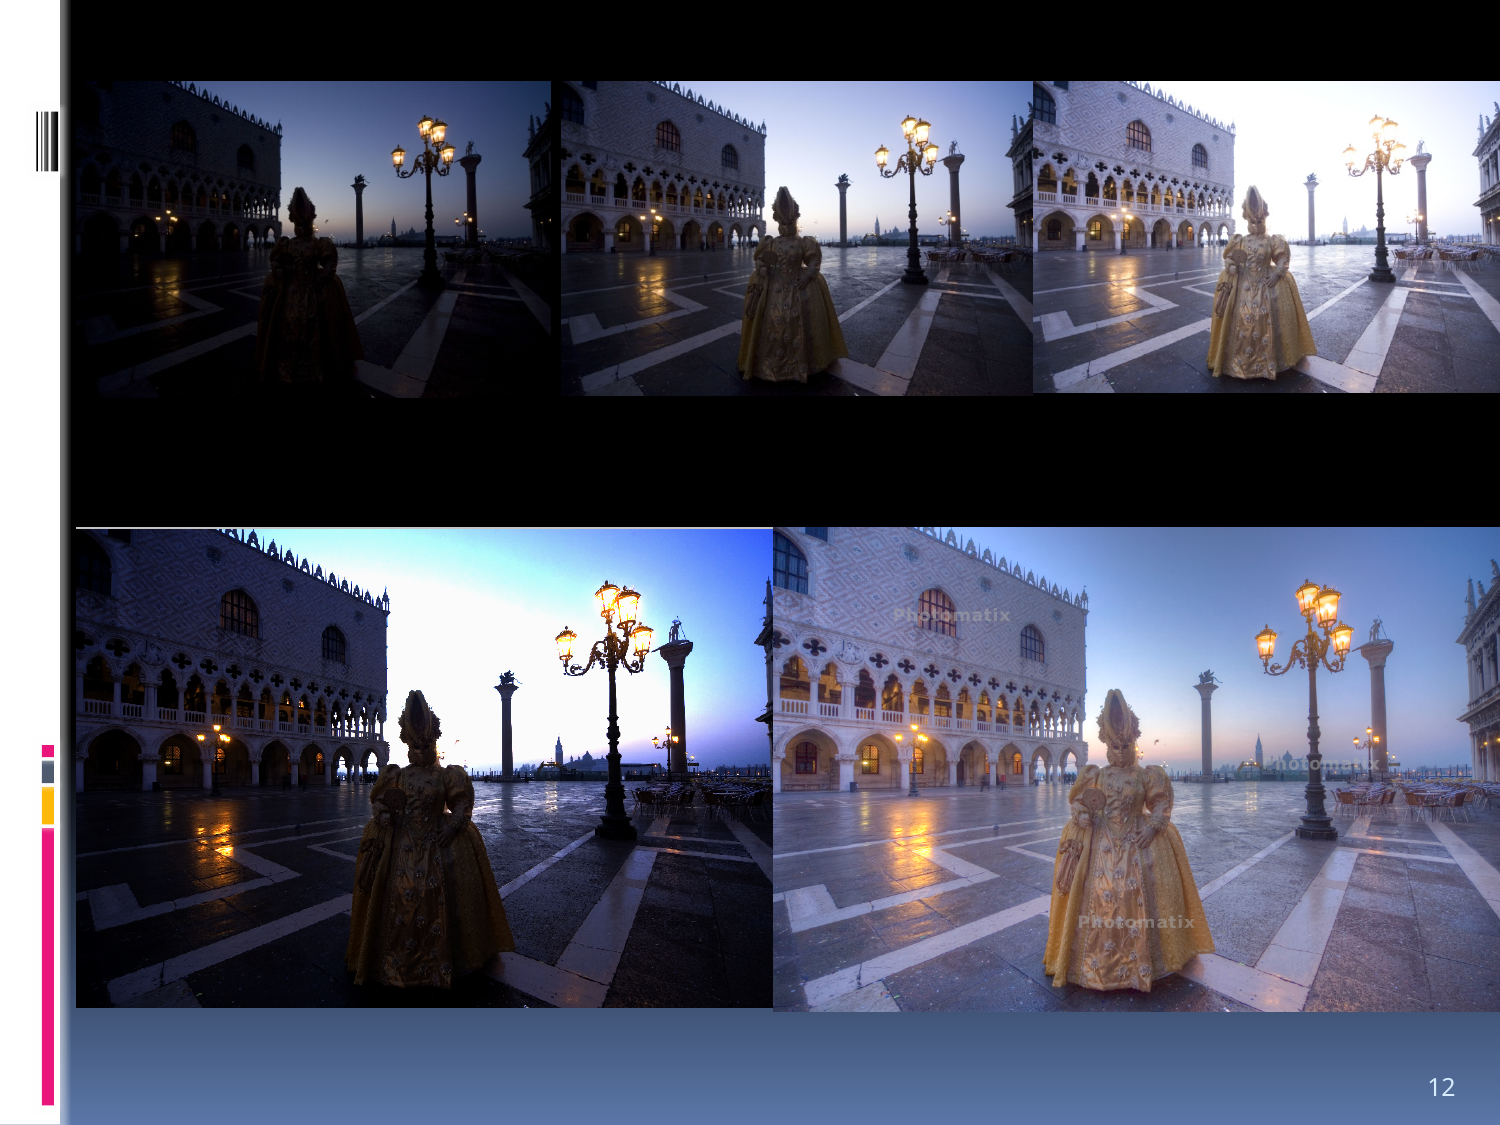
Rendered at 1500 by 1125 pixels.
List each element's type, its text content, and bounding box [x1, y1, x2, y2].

picture [561, 80, 1026, 397]
slide_number 12 [1412, 1052, 1488, 1113]
picture [773, 526, 1500, 1012]
picture [76, 526, 767, 1009]
picture [1033, 80, 1500, 393]
picture [76, 80, 551, 398]
